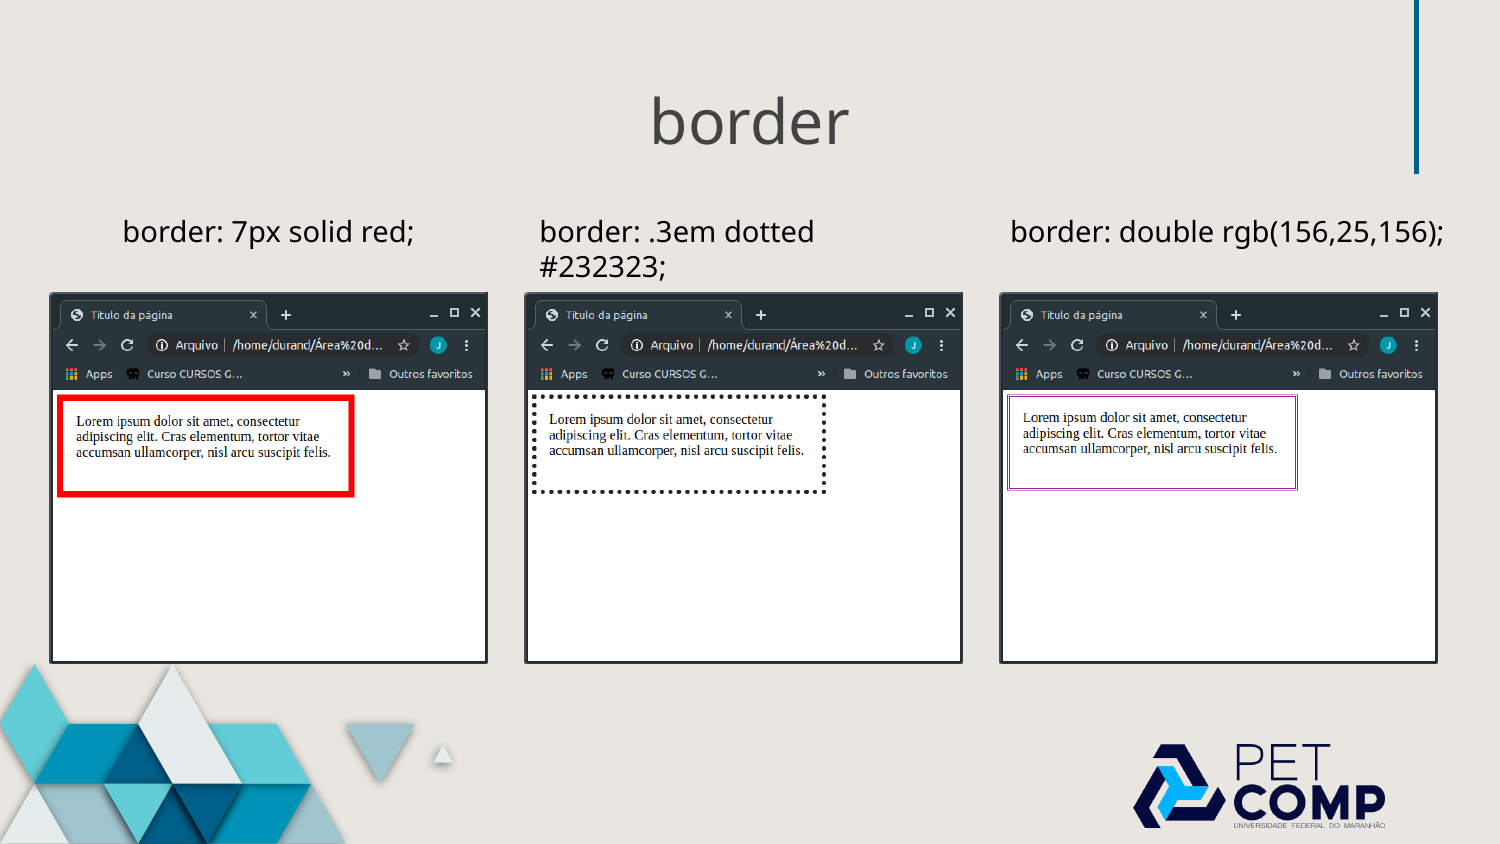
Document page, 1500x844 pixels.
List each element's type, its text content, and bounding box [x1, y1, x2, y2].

text_box border: .3em dotted #232323; [524, 198, 963, 259]
picture [999, 291, 1439, 664]
title border [0, 76, 1500, 172]
picture [524, 291, 963, 664]
text_box border: 7px solid red; [49, 198, 488, 259]
picture [49, 291, 489, 664]
text_box border: double rgb(156,25,156); [967, 198, 1487, 259]
picture [1133, 744, 1385, 828]
